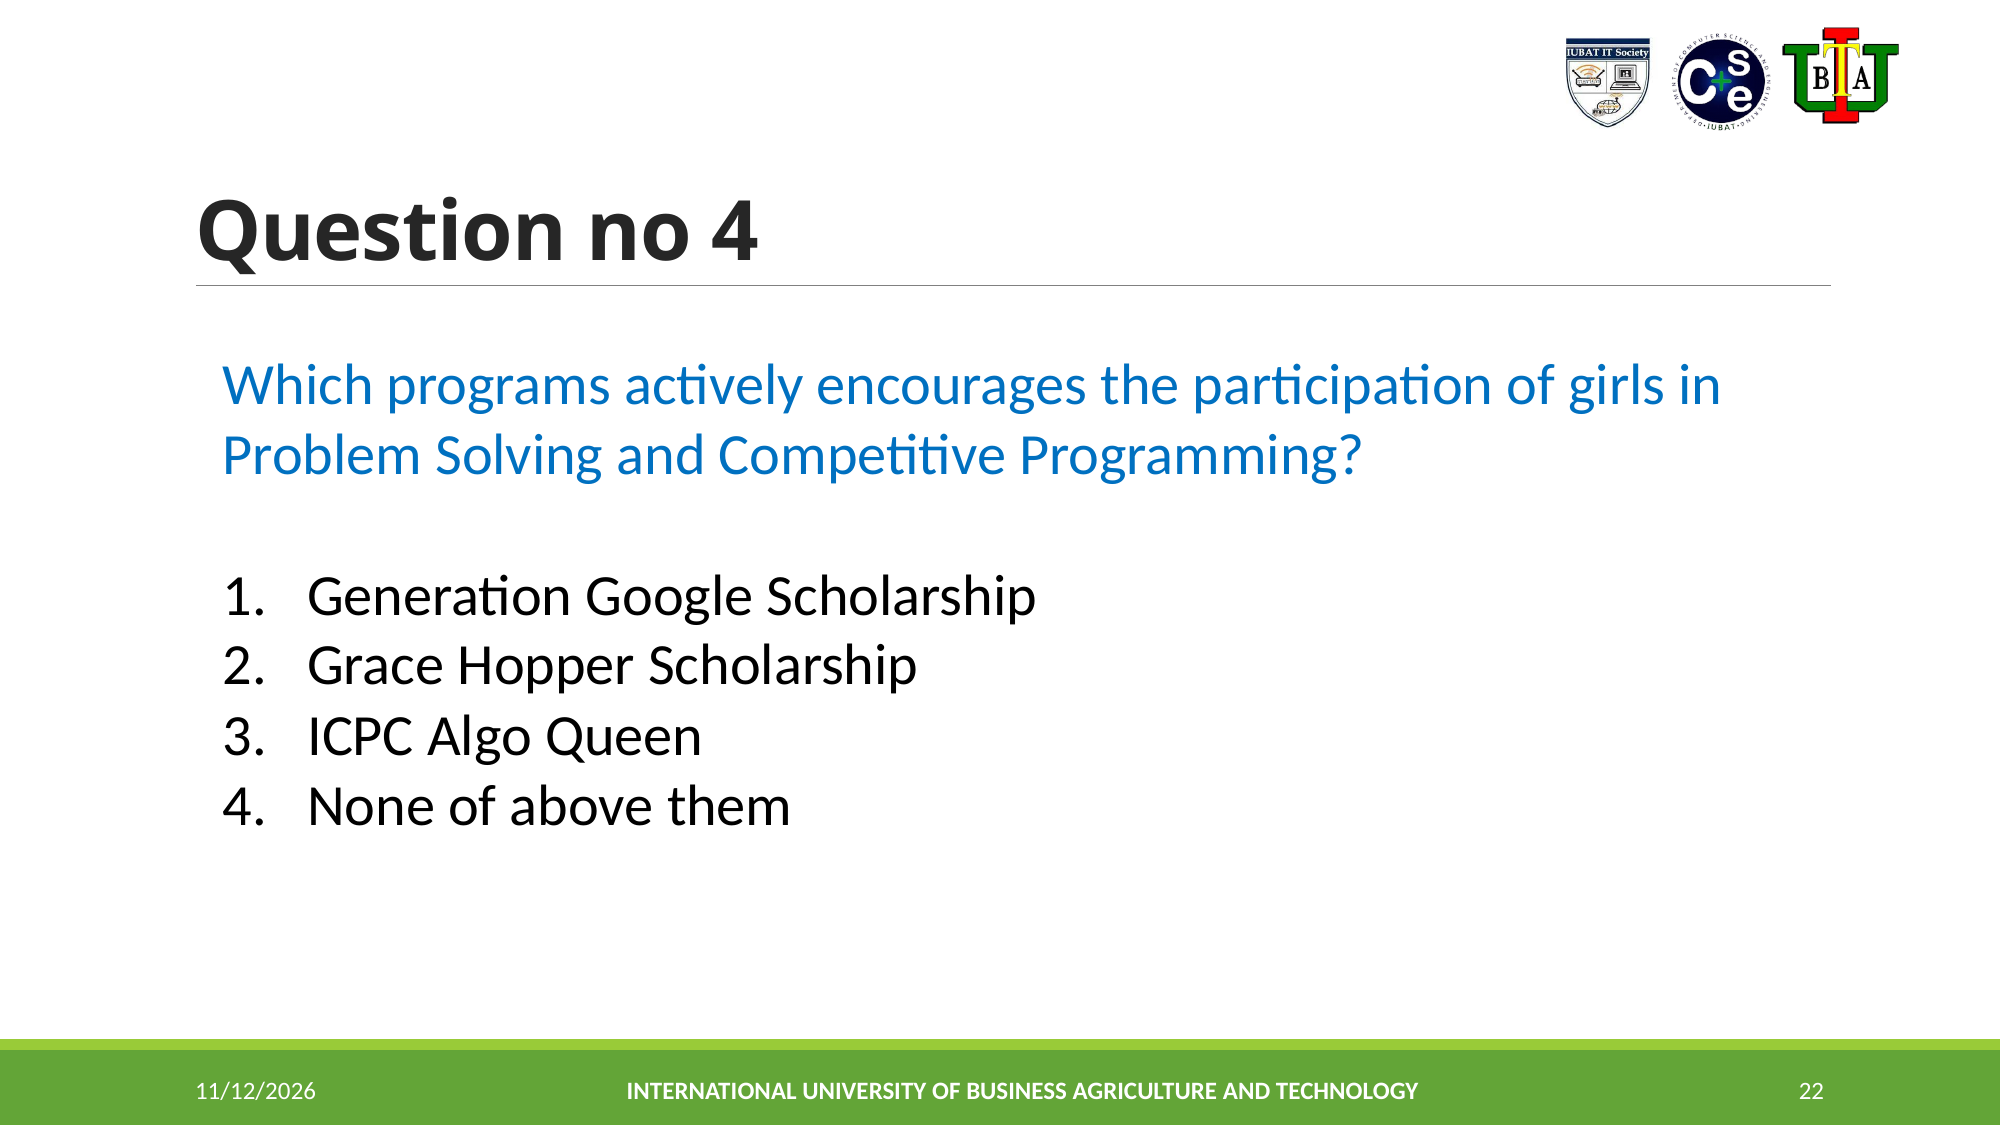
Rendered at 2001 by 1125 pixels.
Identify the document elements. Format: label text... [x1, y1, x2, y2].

footer International University Of Business Agriculture and Technology [541, 1059, 1505, 1120]
picture [1781, 27, 1899, 131]
slide_number 22 [1624, 1059, 1840, 1120]
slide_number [180, 1059, 541, 1120]
title Question no 4 [180, 47, 1830, 285]
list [1674, 23, 1780, 139]
picture [1549, 20, 1667, 138]
text_box Which programs actively encourages the participation of girls in Problem Solving and Competitive Programming? Generation Google Scholarship Grace Hopper Scholarship ICPC Algo Queen None of above them [208, 339, 1780, 844]
